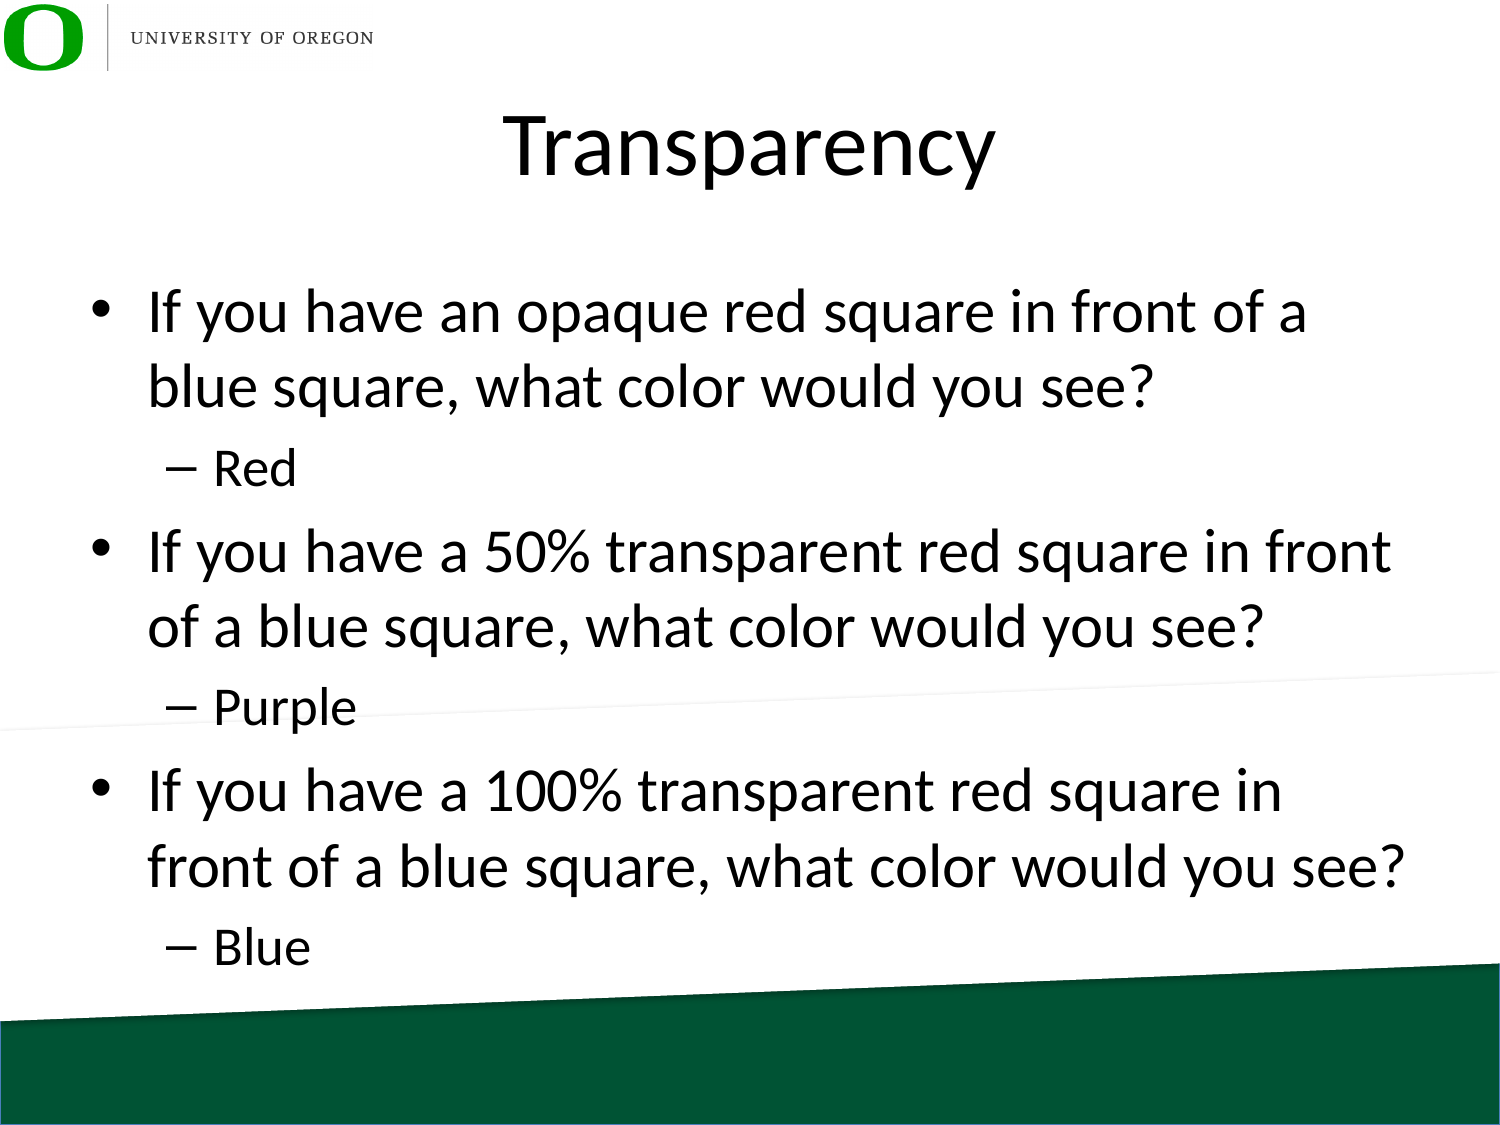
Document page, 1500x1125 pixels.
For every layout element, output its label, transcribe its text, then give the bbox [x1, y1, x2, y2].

picture [4, 4, 373, 71]
list If you have an opaque red square in front of a blue square, what color would you see? Red If you have a 50% transparent red square in front of a blue square, what color would you see? Purple If you have a 100% transparent red square in front of a blue square, what color would you see? Blue [75, 262, 1425, 1005]
title Transparency [75, 45, 1425, 233]
